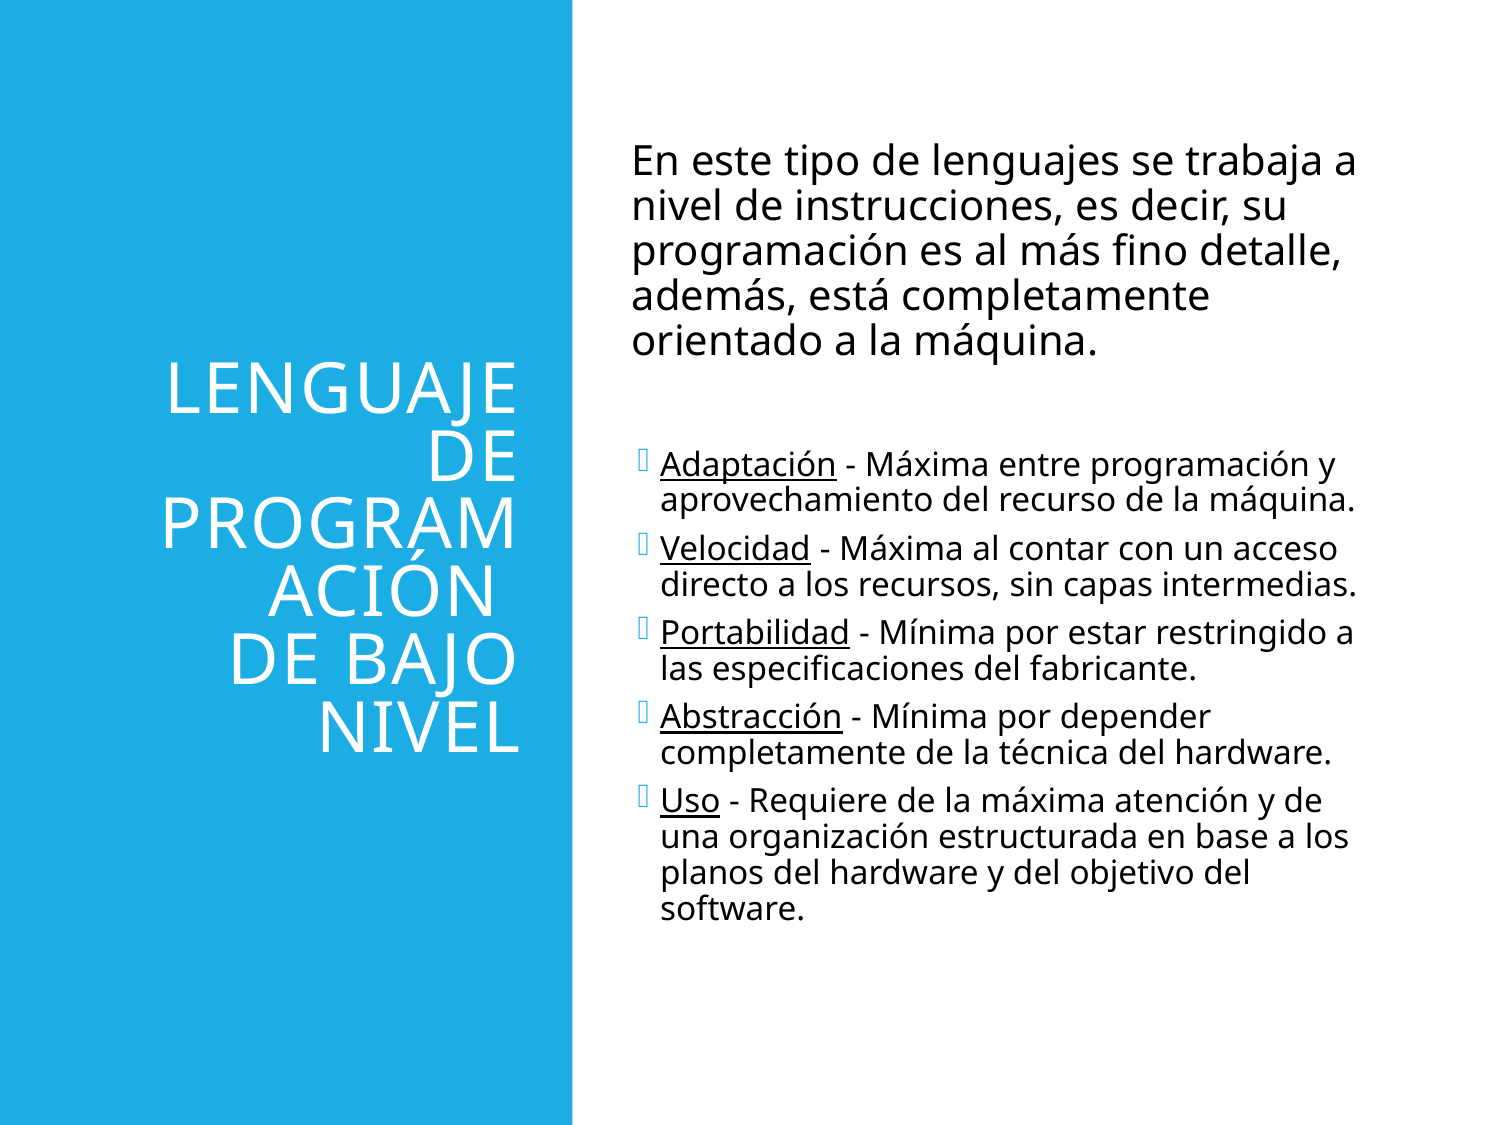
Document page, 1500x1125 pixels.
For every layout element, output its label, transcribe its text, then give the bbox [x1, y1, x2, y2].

text_box [574, 0, 1500, 1125]
text_box [0, 0, 574, 1125]
list En este tipo de lenguajes se trabaja a nivel de instrucciones, es decir, su programación es al más fino detalle, además, está completamente orientado a la máquina. Adaptación - Máxima entre programación y aprovechamiento del recurso de la máquina. Velocidad - Máxima al contar con un acceso directo a los recursos, sin capas intermedias. Portabilidad - Mínima por estar restringido a las especificaciones del fabricante. Abstracción - Mínima por depender completamente de la técnica del hardware. Uso - Requiere de la máxima atención y de una organización estructurada en base a los planos del hardware y del objetivo del software. [609, 131, 1385, 993]
title Lenguaje de Programación de bajo nivel [118, 131, 536, 993]
